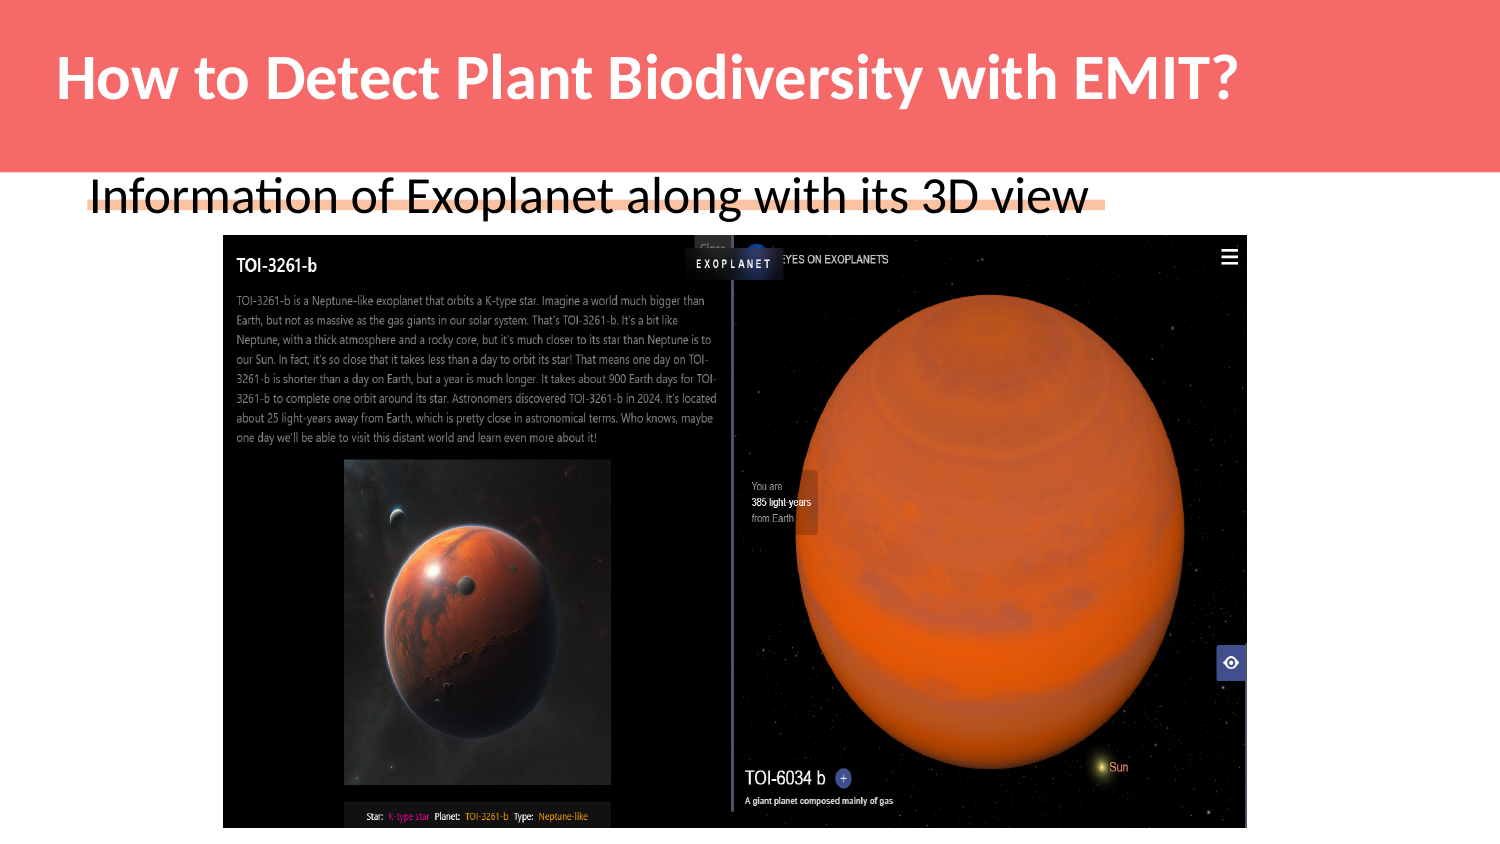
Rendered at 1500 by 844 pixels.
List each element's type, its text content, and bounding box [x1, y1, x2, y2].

text_box [87, 200, 1105, 211]
text_box How to Detect Plant Biodiversity with EMIT? [41, 18, 1500, 130]
list Information of Exoplanet along with its 3D view [17, 122, 1483, 200]
picture [0, 0, 1500, 844]
